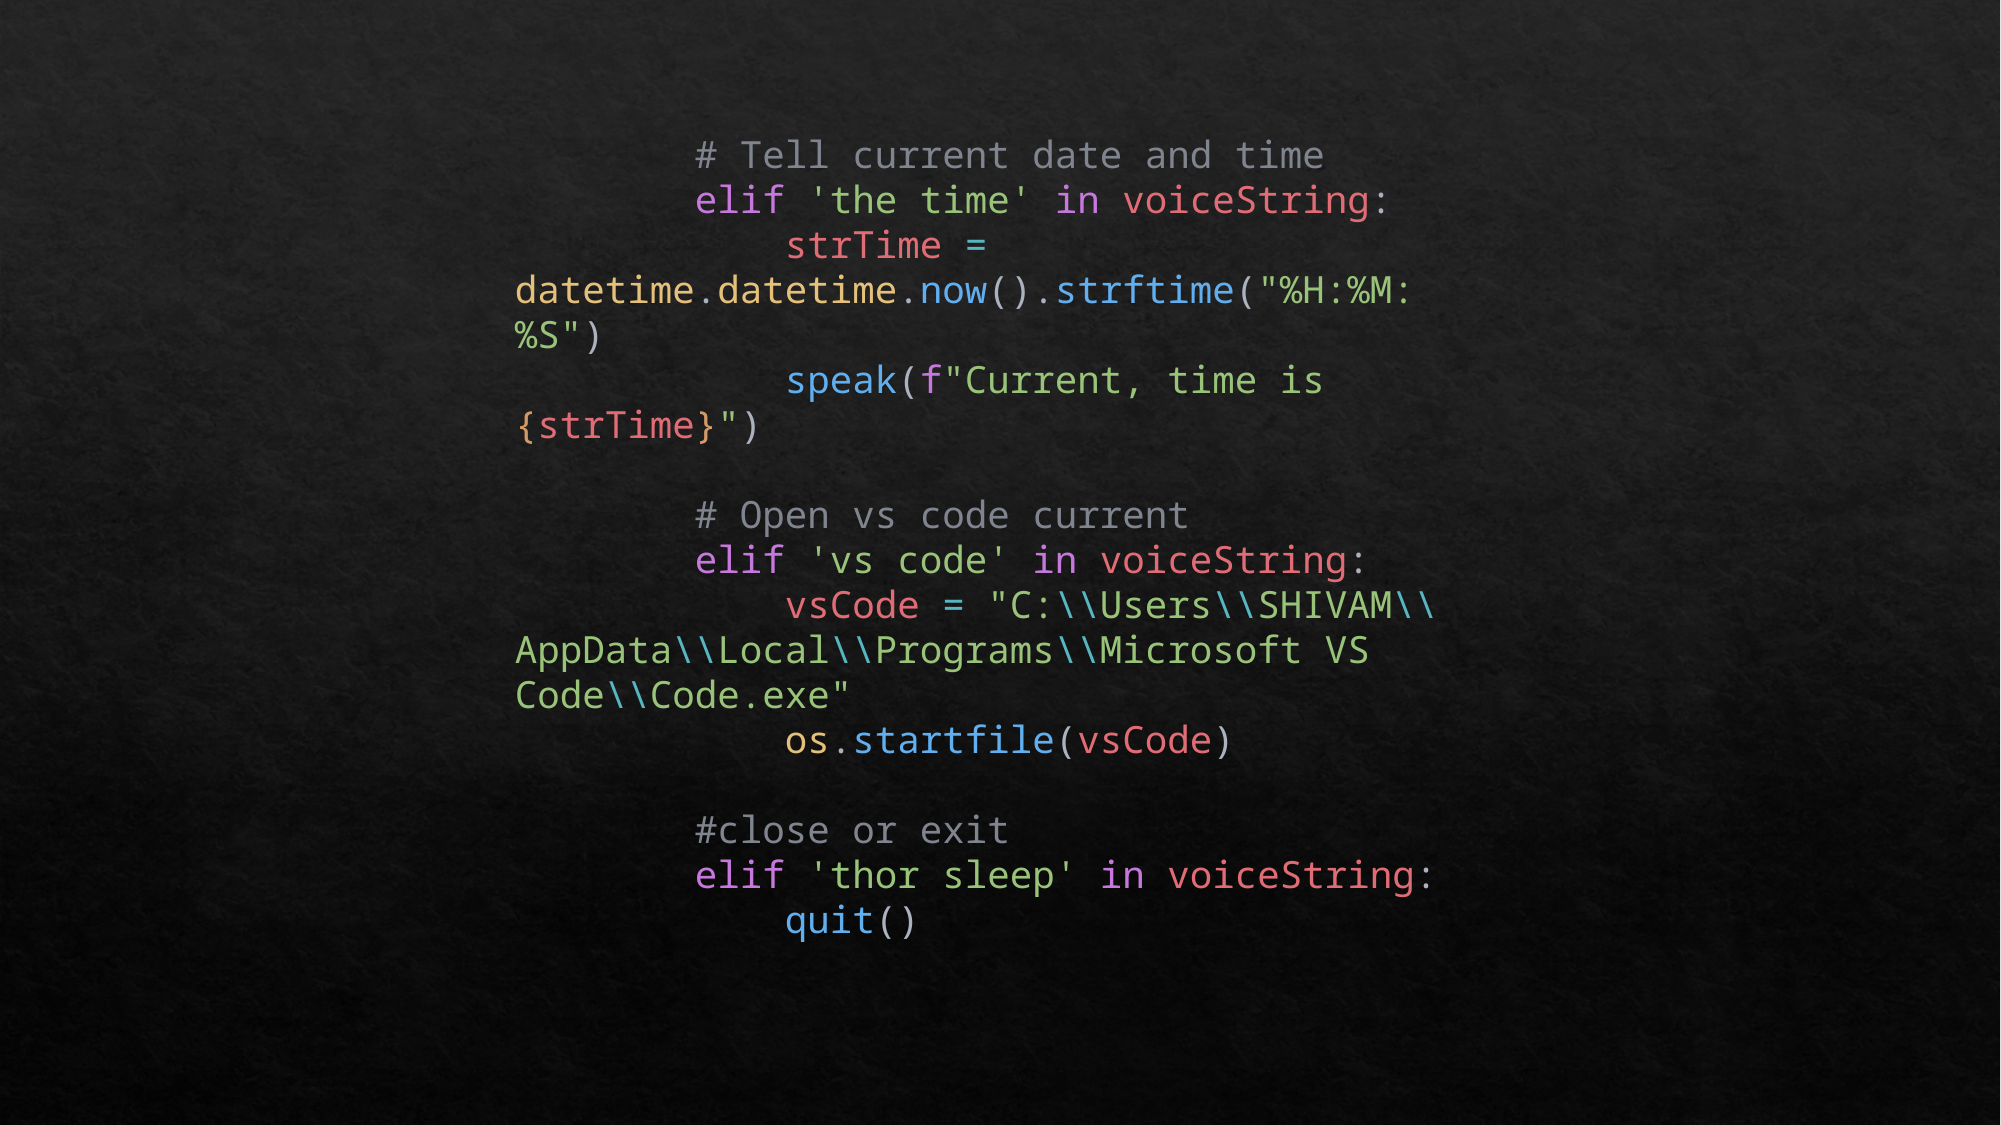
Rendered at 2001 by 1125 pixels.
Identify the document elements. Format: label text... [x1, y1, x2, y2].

text_box # Tell current date and time elif 'the time' in voiceString: strTime = datetime.datetime.now().strftime("%H:%M:%S") speak(f"Current, time is {strTime}") # Open vs code current elif 'vs code' in voiceString: vsCode = "C:\\Users\\SHIVAM\\AppData\\Local\\Programs\\Microsoft VS Code\\Code.exe" os.startfile(vsCode) #close or exit elif 'thor sleep' in voiceString: quit() [500, 123, 1501, 993]
